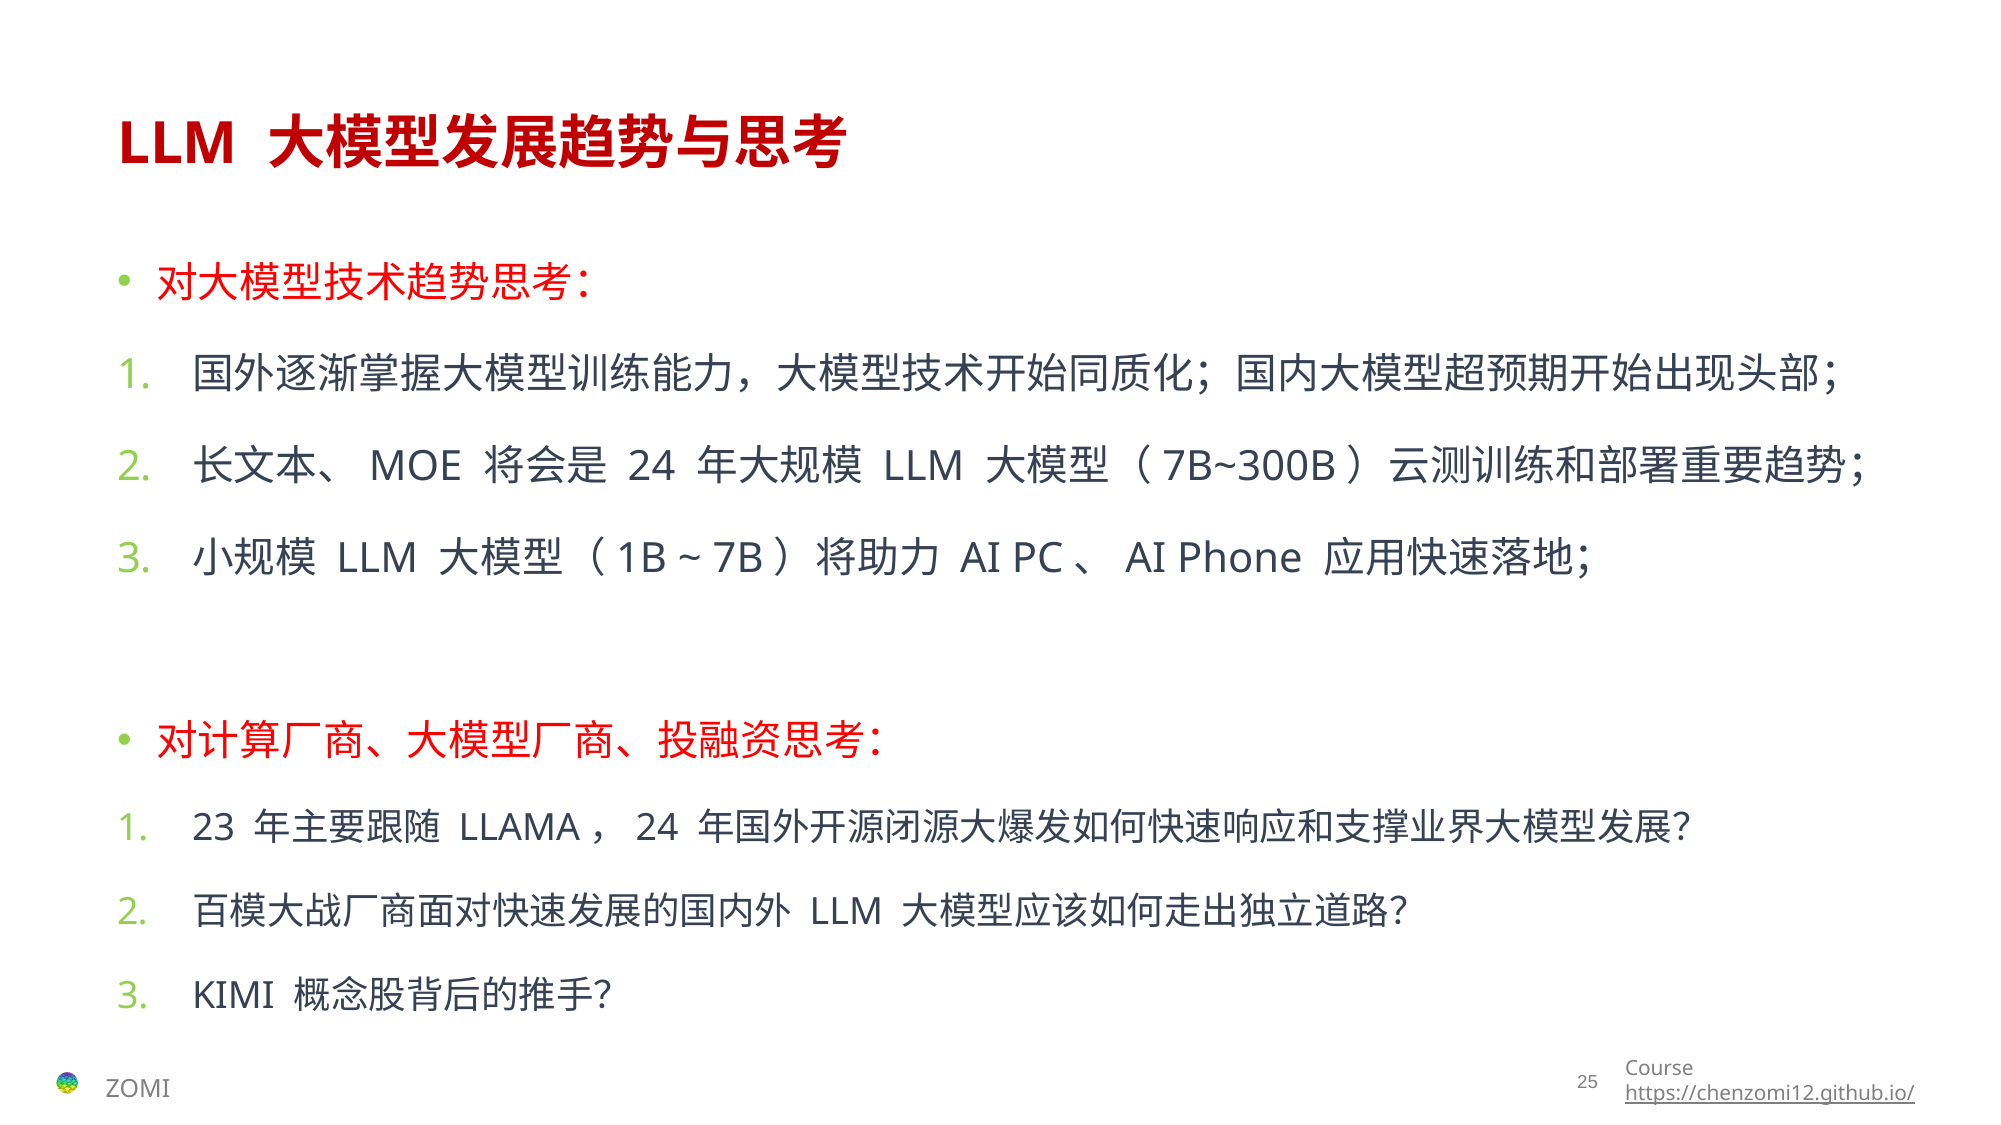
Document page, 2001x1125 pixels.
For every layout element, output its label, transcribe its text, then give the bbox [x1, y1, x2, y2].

title LLM 大模型发展趋势与思考 [102, 91, 1901, 189]
picture [57, 1073, 77, 1093]
list 对大模型技术趋势思考： 国外逐渐掌握大模型训练能力，大模型技术开始同质化；国内大模型超预期开始出现头部； 长文本、MOE 将会是 24 年大规模 LLM 大模型（7B~300B）云测训练和部署重要趋势； 小规模 LLM 大模型（1B ~ 7B）将助力 AI PC、AI Phone 应用快速落地； 对计算厂商、大模型厂商、投融资思考： 23 年主要跟随 LLAMA，24 年国外开源闭源大爆发如何快速响应和支撑业界大模型发展？ 百模大战厂商面对快速发展的国内外 LLM 大模型应该如何走出独立道路？ KIMI 概念股背后的推手？ [102, 223, 1901, 1043]
